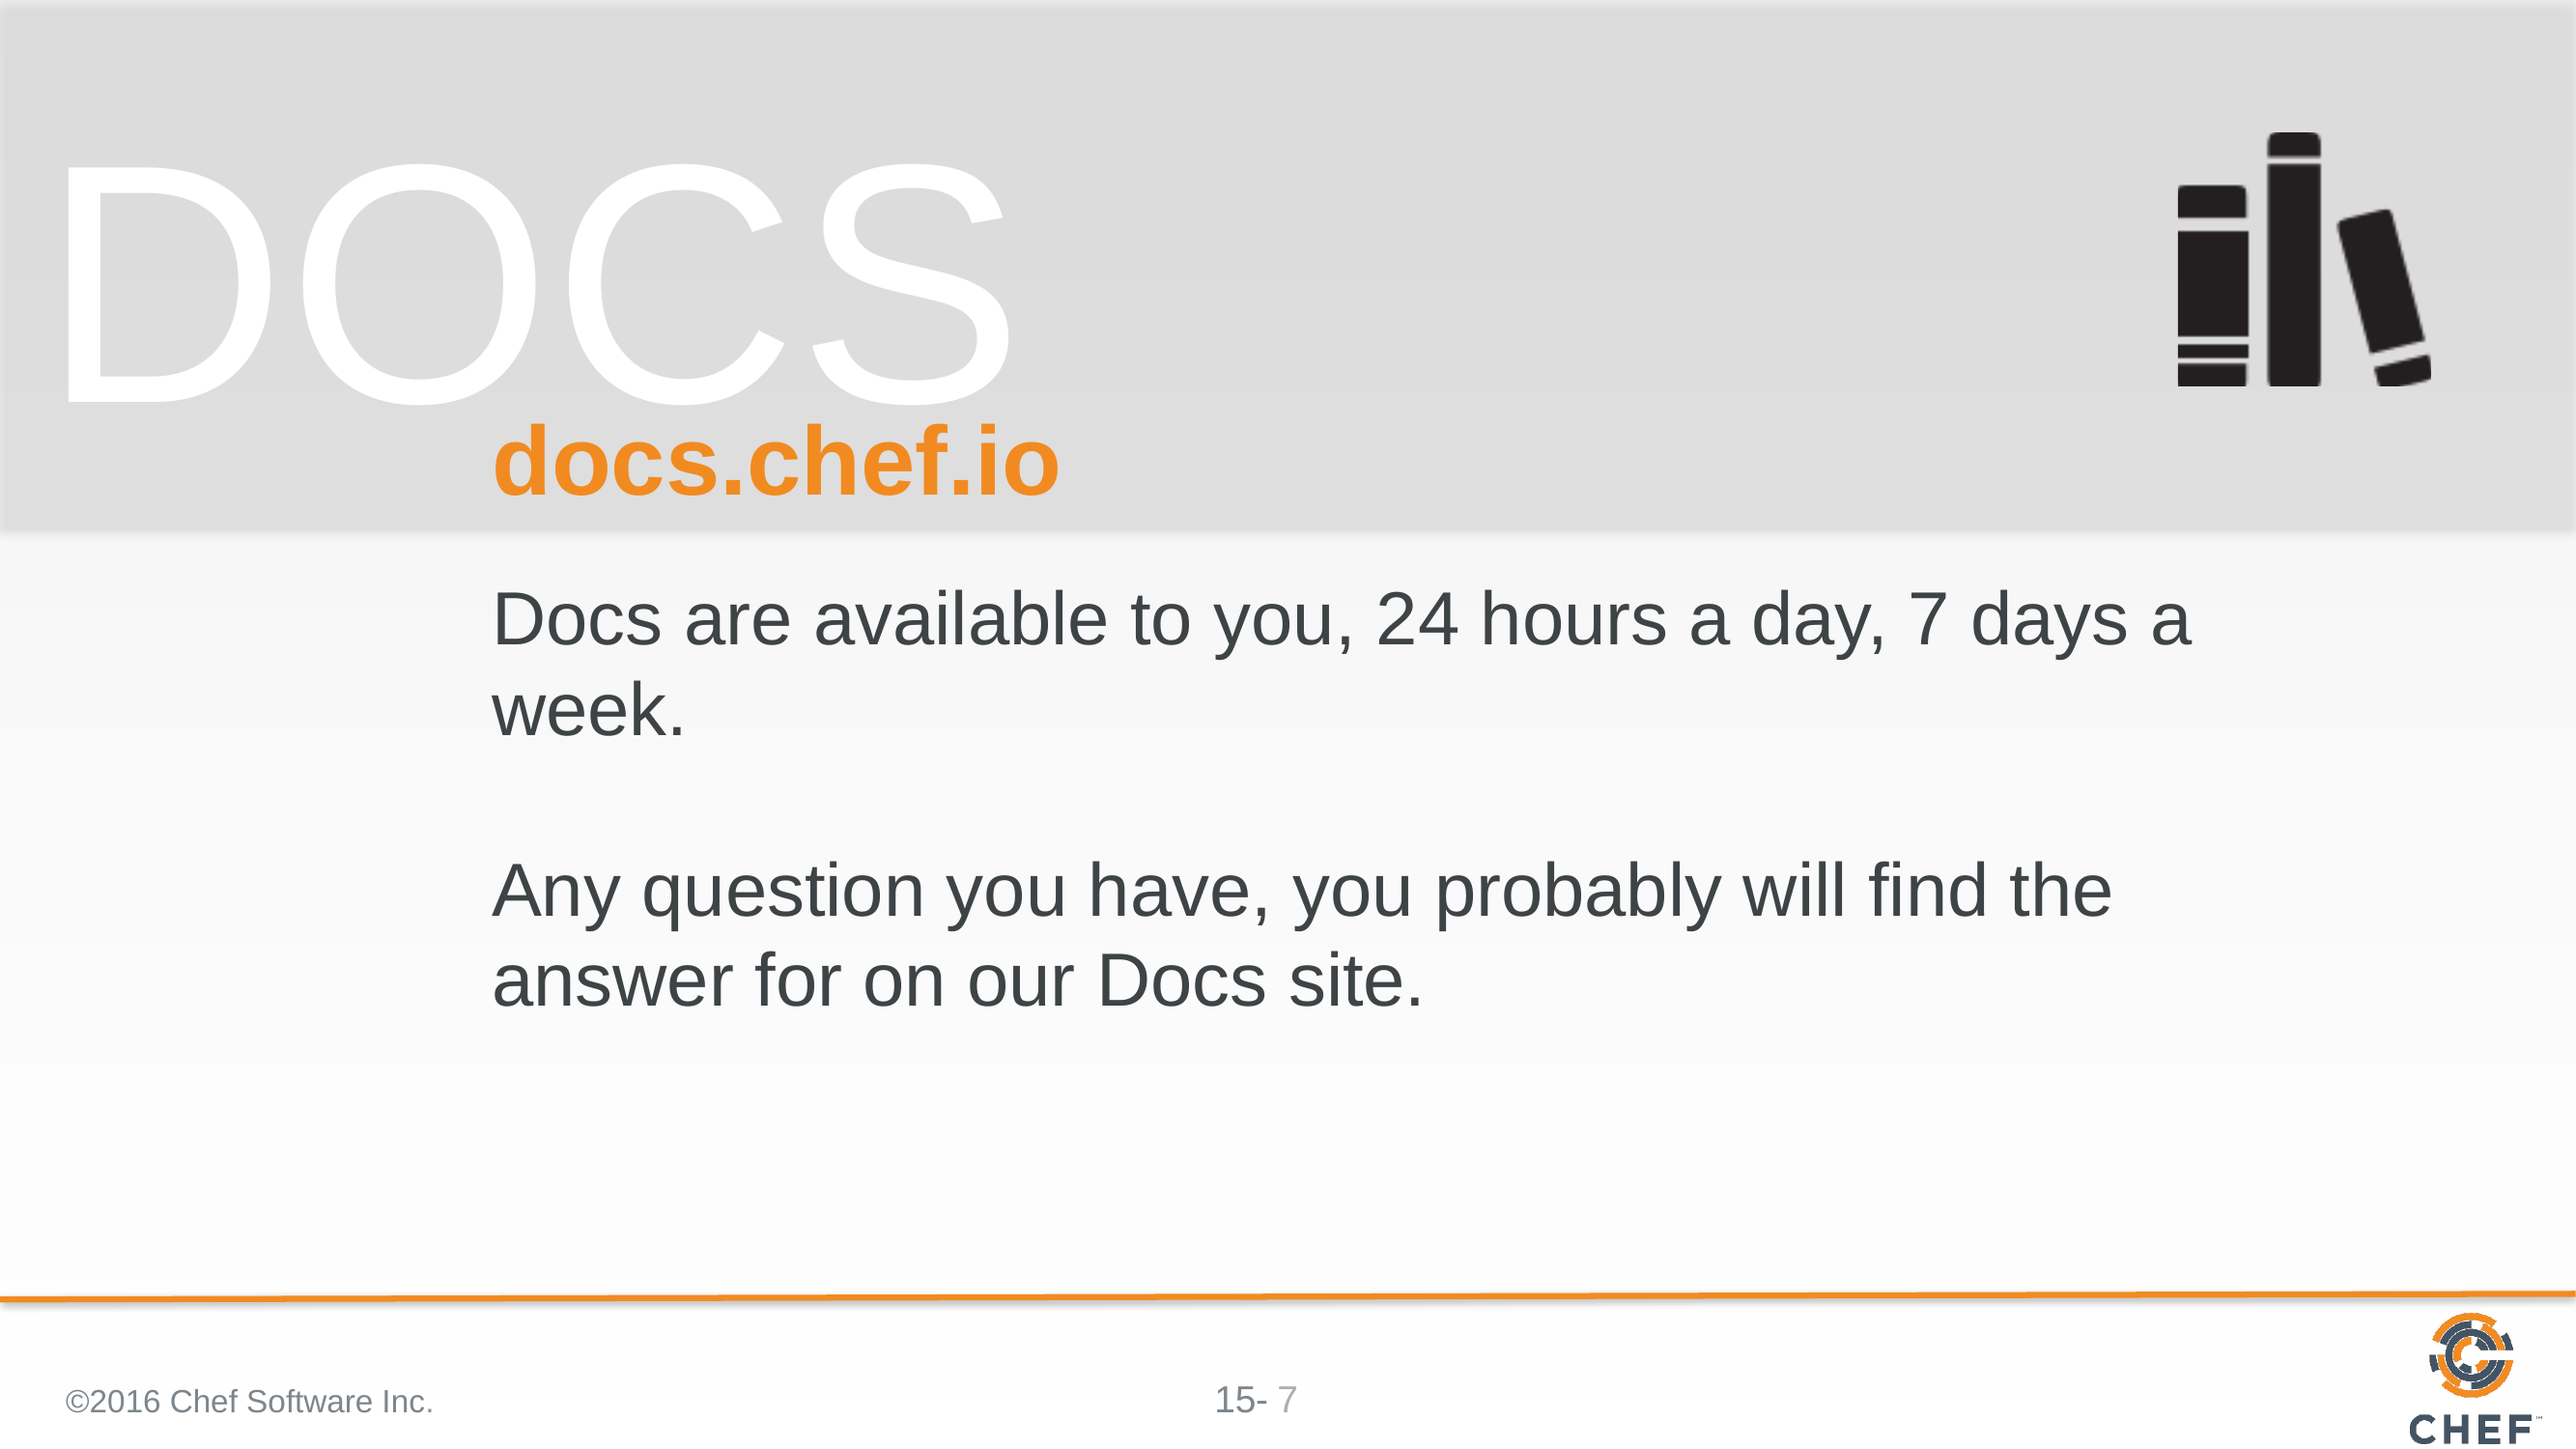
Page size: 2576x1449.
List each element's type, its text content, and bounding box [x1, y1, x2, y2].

title docs.chef.io [477, 395, 2217, 531]
slide_number 7 [998, 1359, 1578, 1437]
subtitle Docs are available to you, 24 hours a day, 7 days a week. Any question you have, you probably will find the answer for on our Docs site. [477, 555, 2217, 1087]
footer ©2016 Chef Software Inc. [51, 1359, 952, 1440]
picture [2399, 1297, 2550, 1449]
